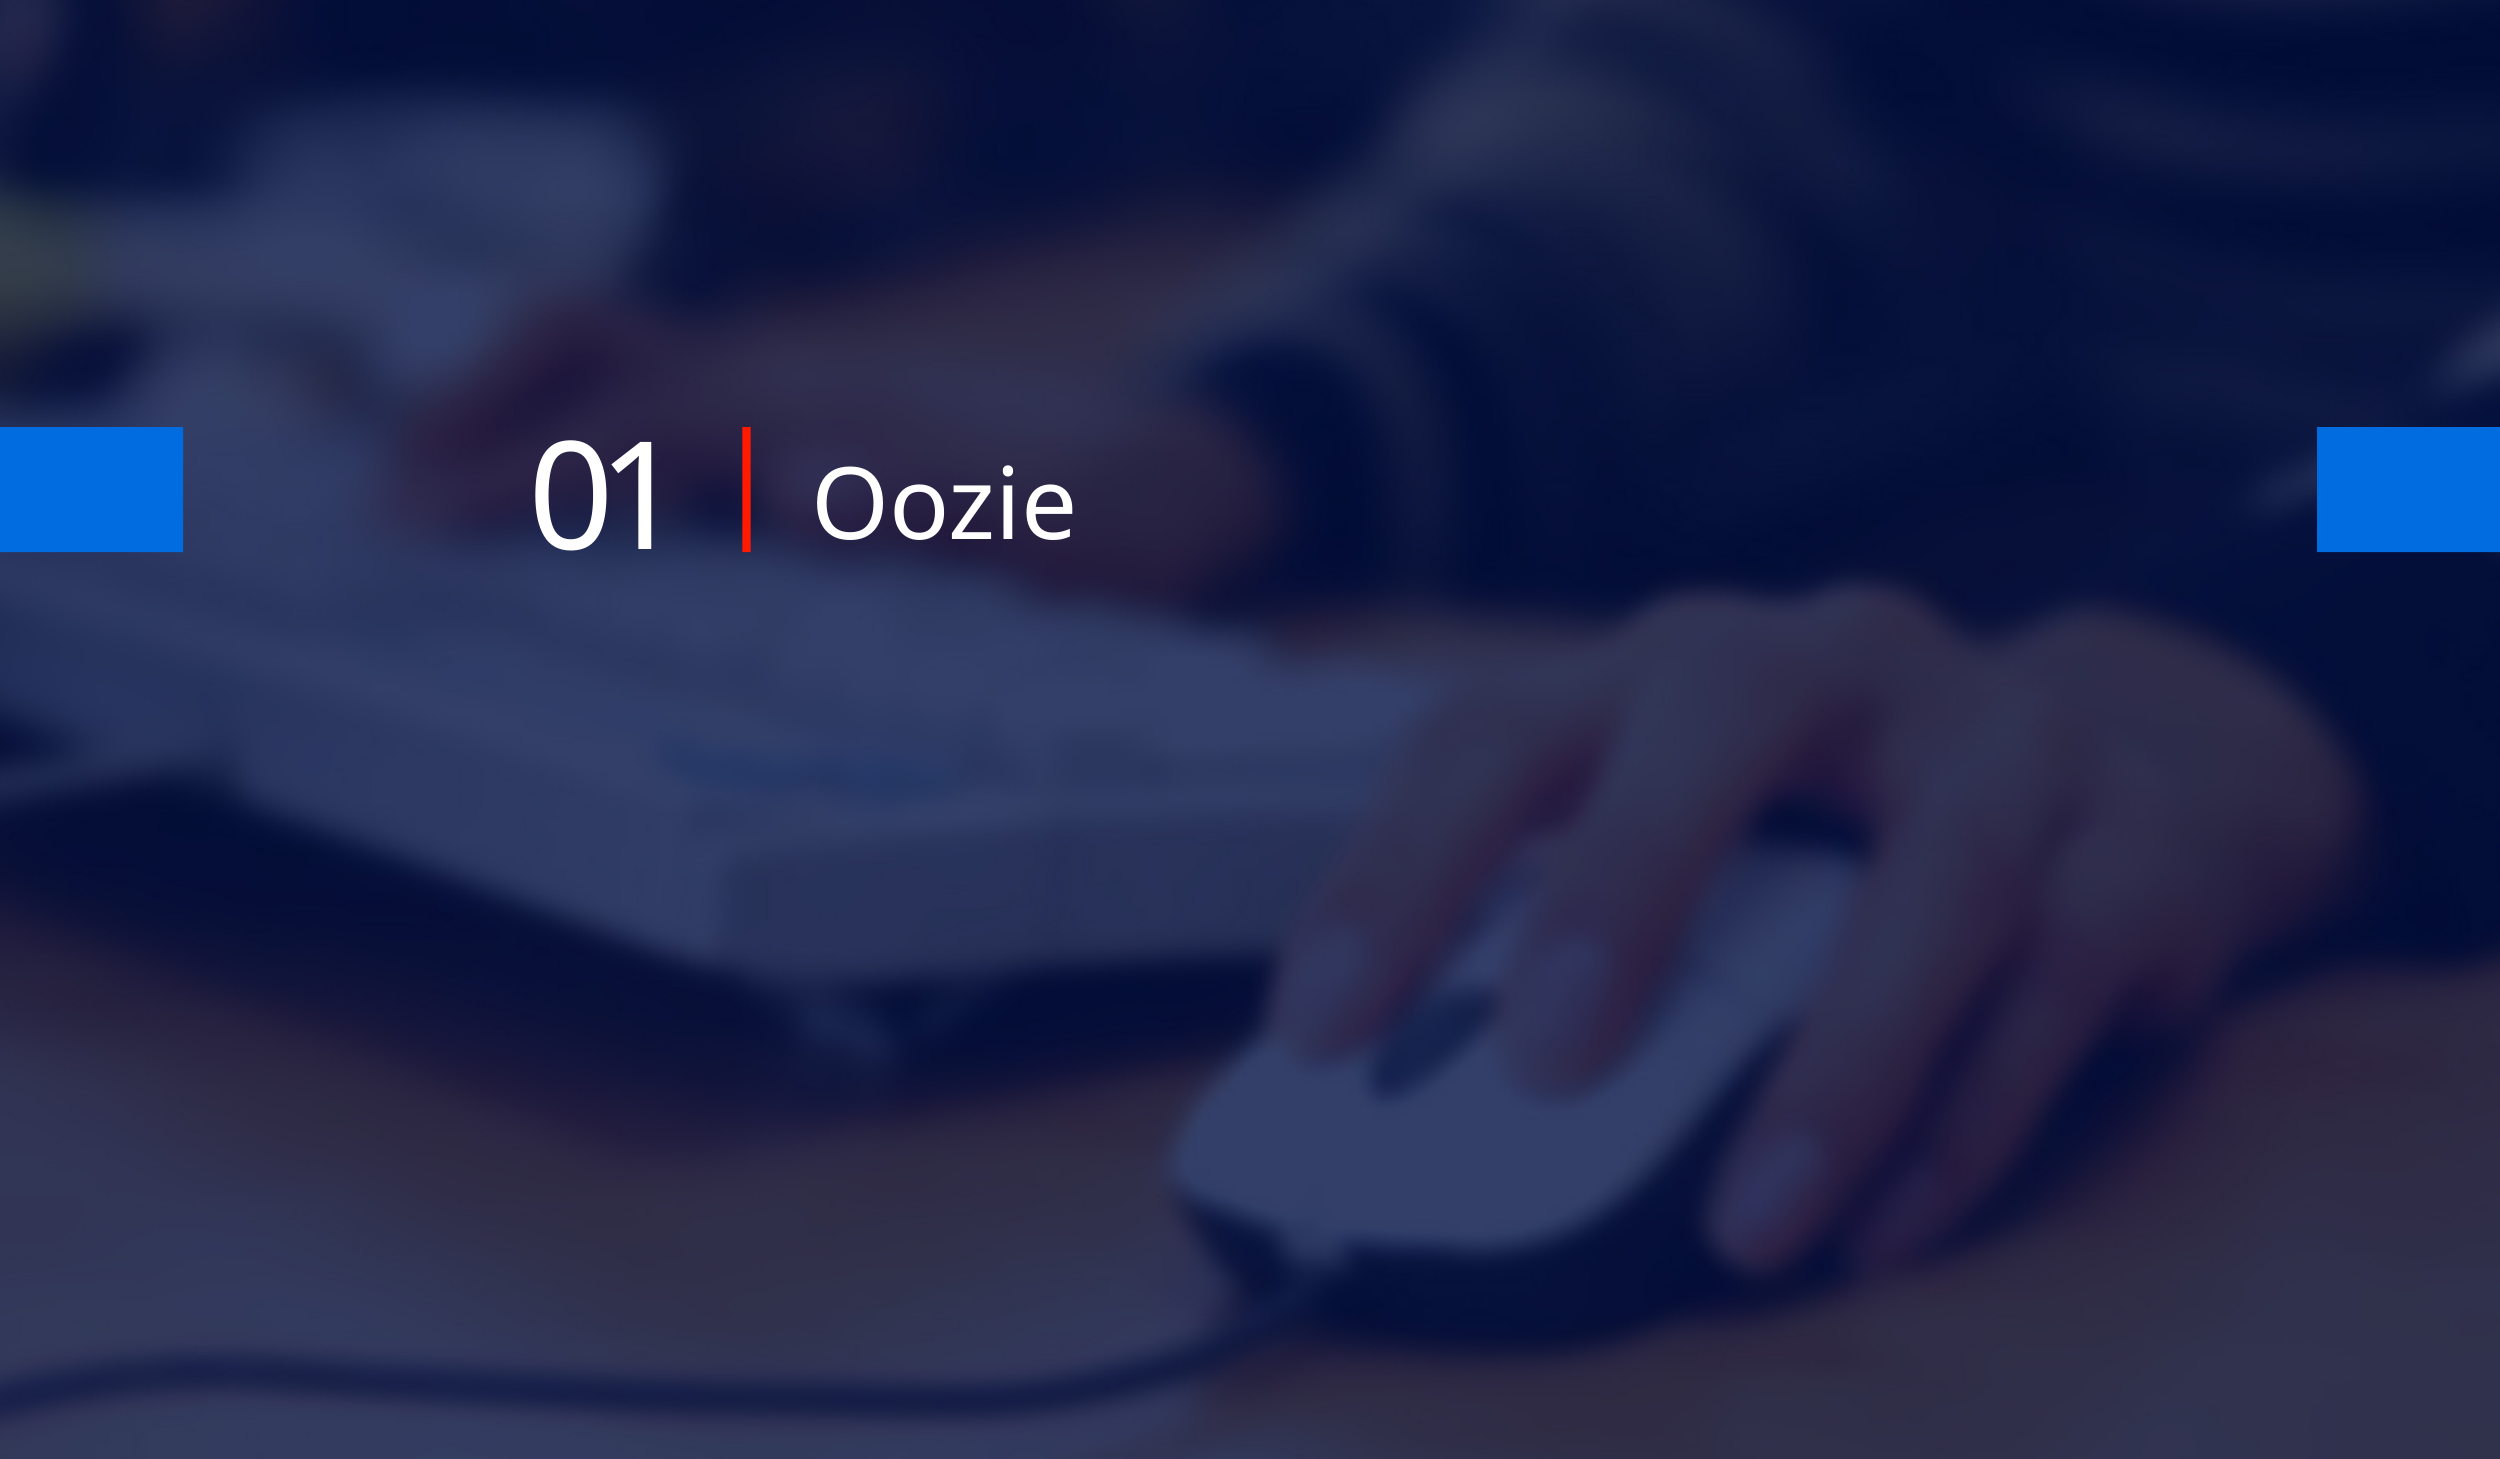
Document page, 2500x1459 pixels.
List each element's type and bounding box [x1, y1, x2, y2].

picture [0, 0, 2500, 1459]
text_box [485, 408, 2219, 571]
